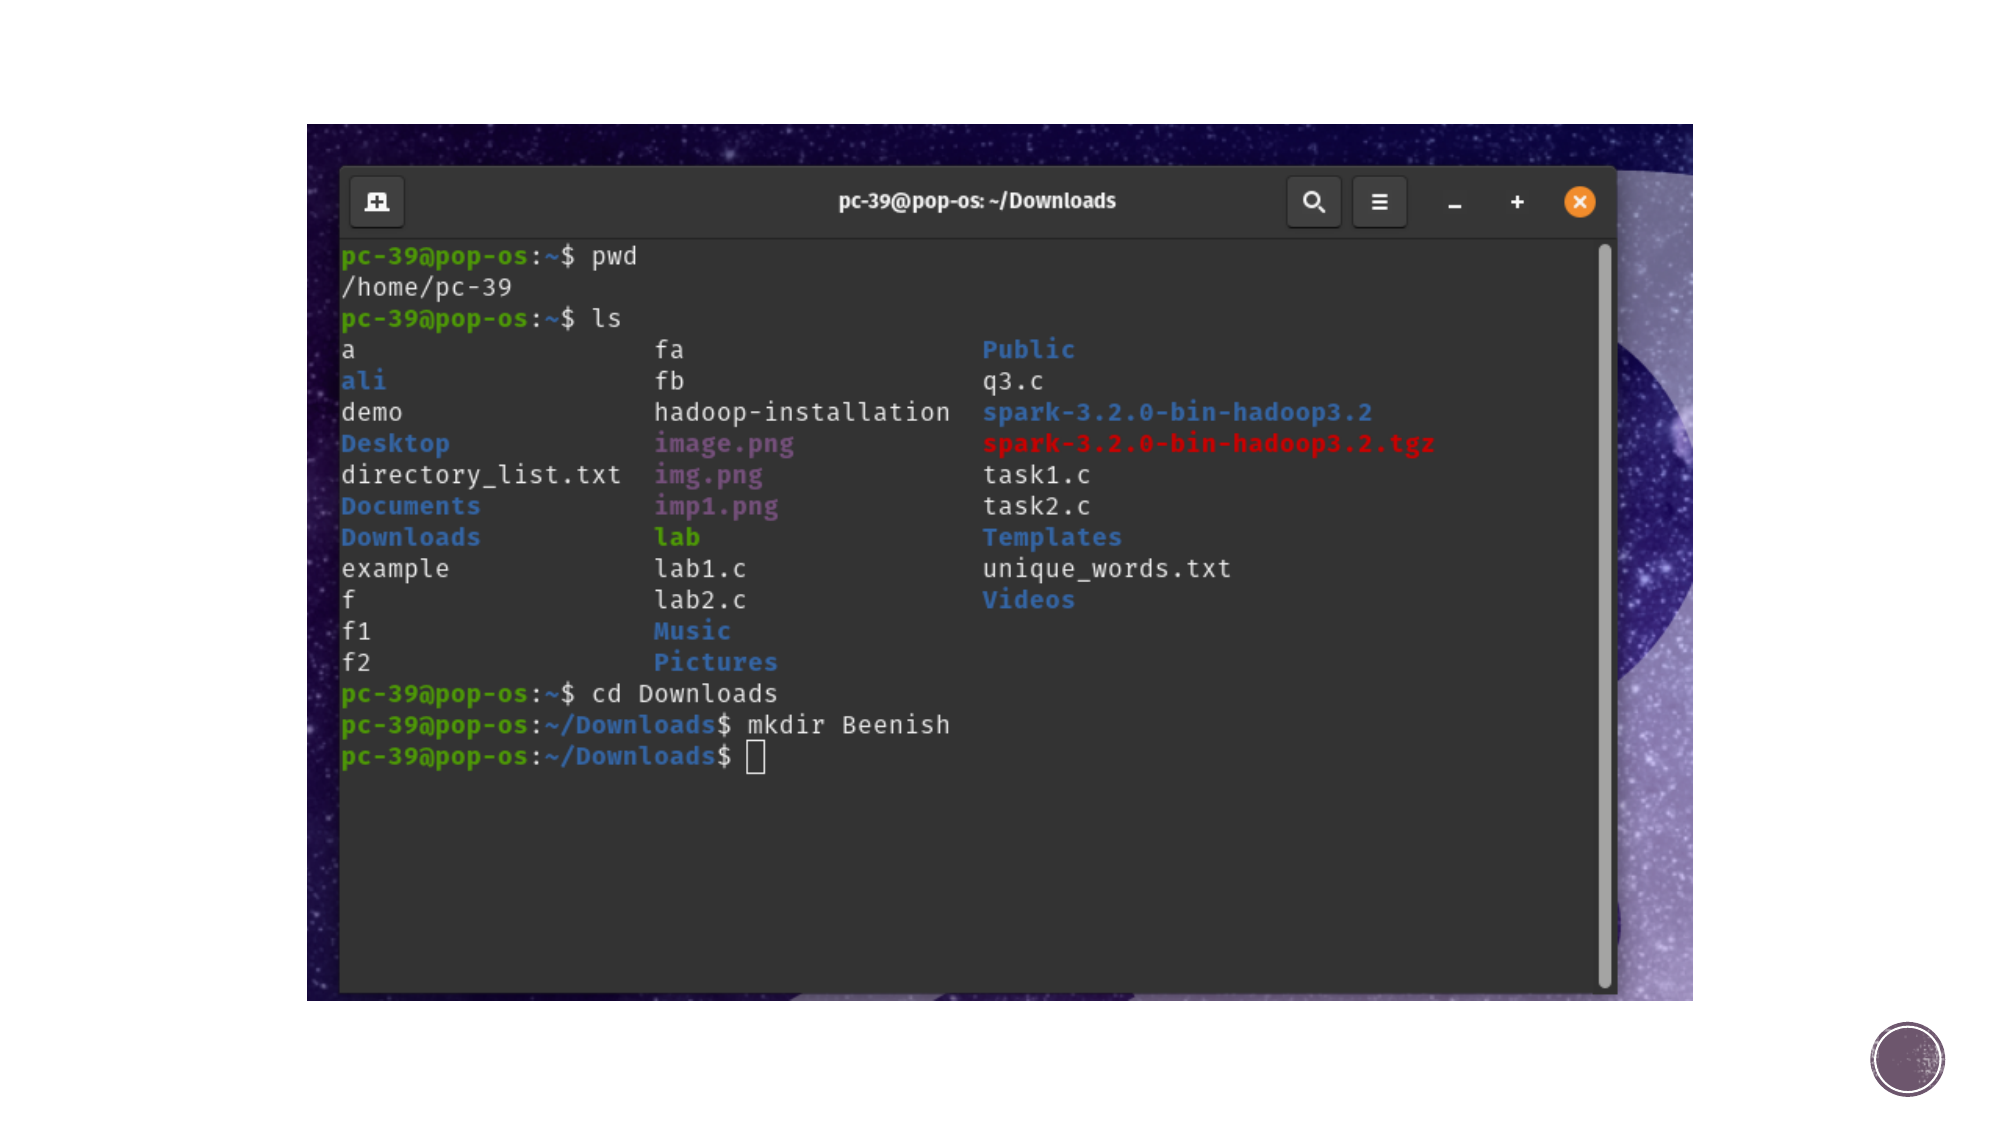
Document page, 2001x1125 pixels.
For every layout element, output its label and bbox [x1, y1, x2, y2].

picture [307, 124, 1693, 1001]
